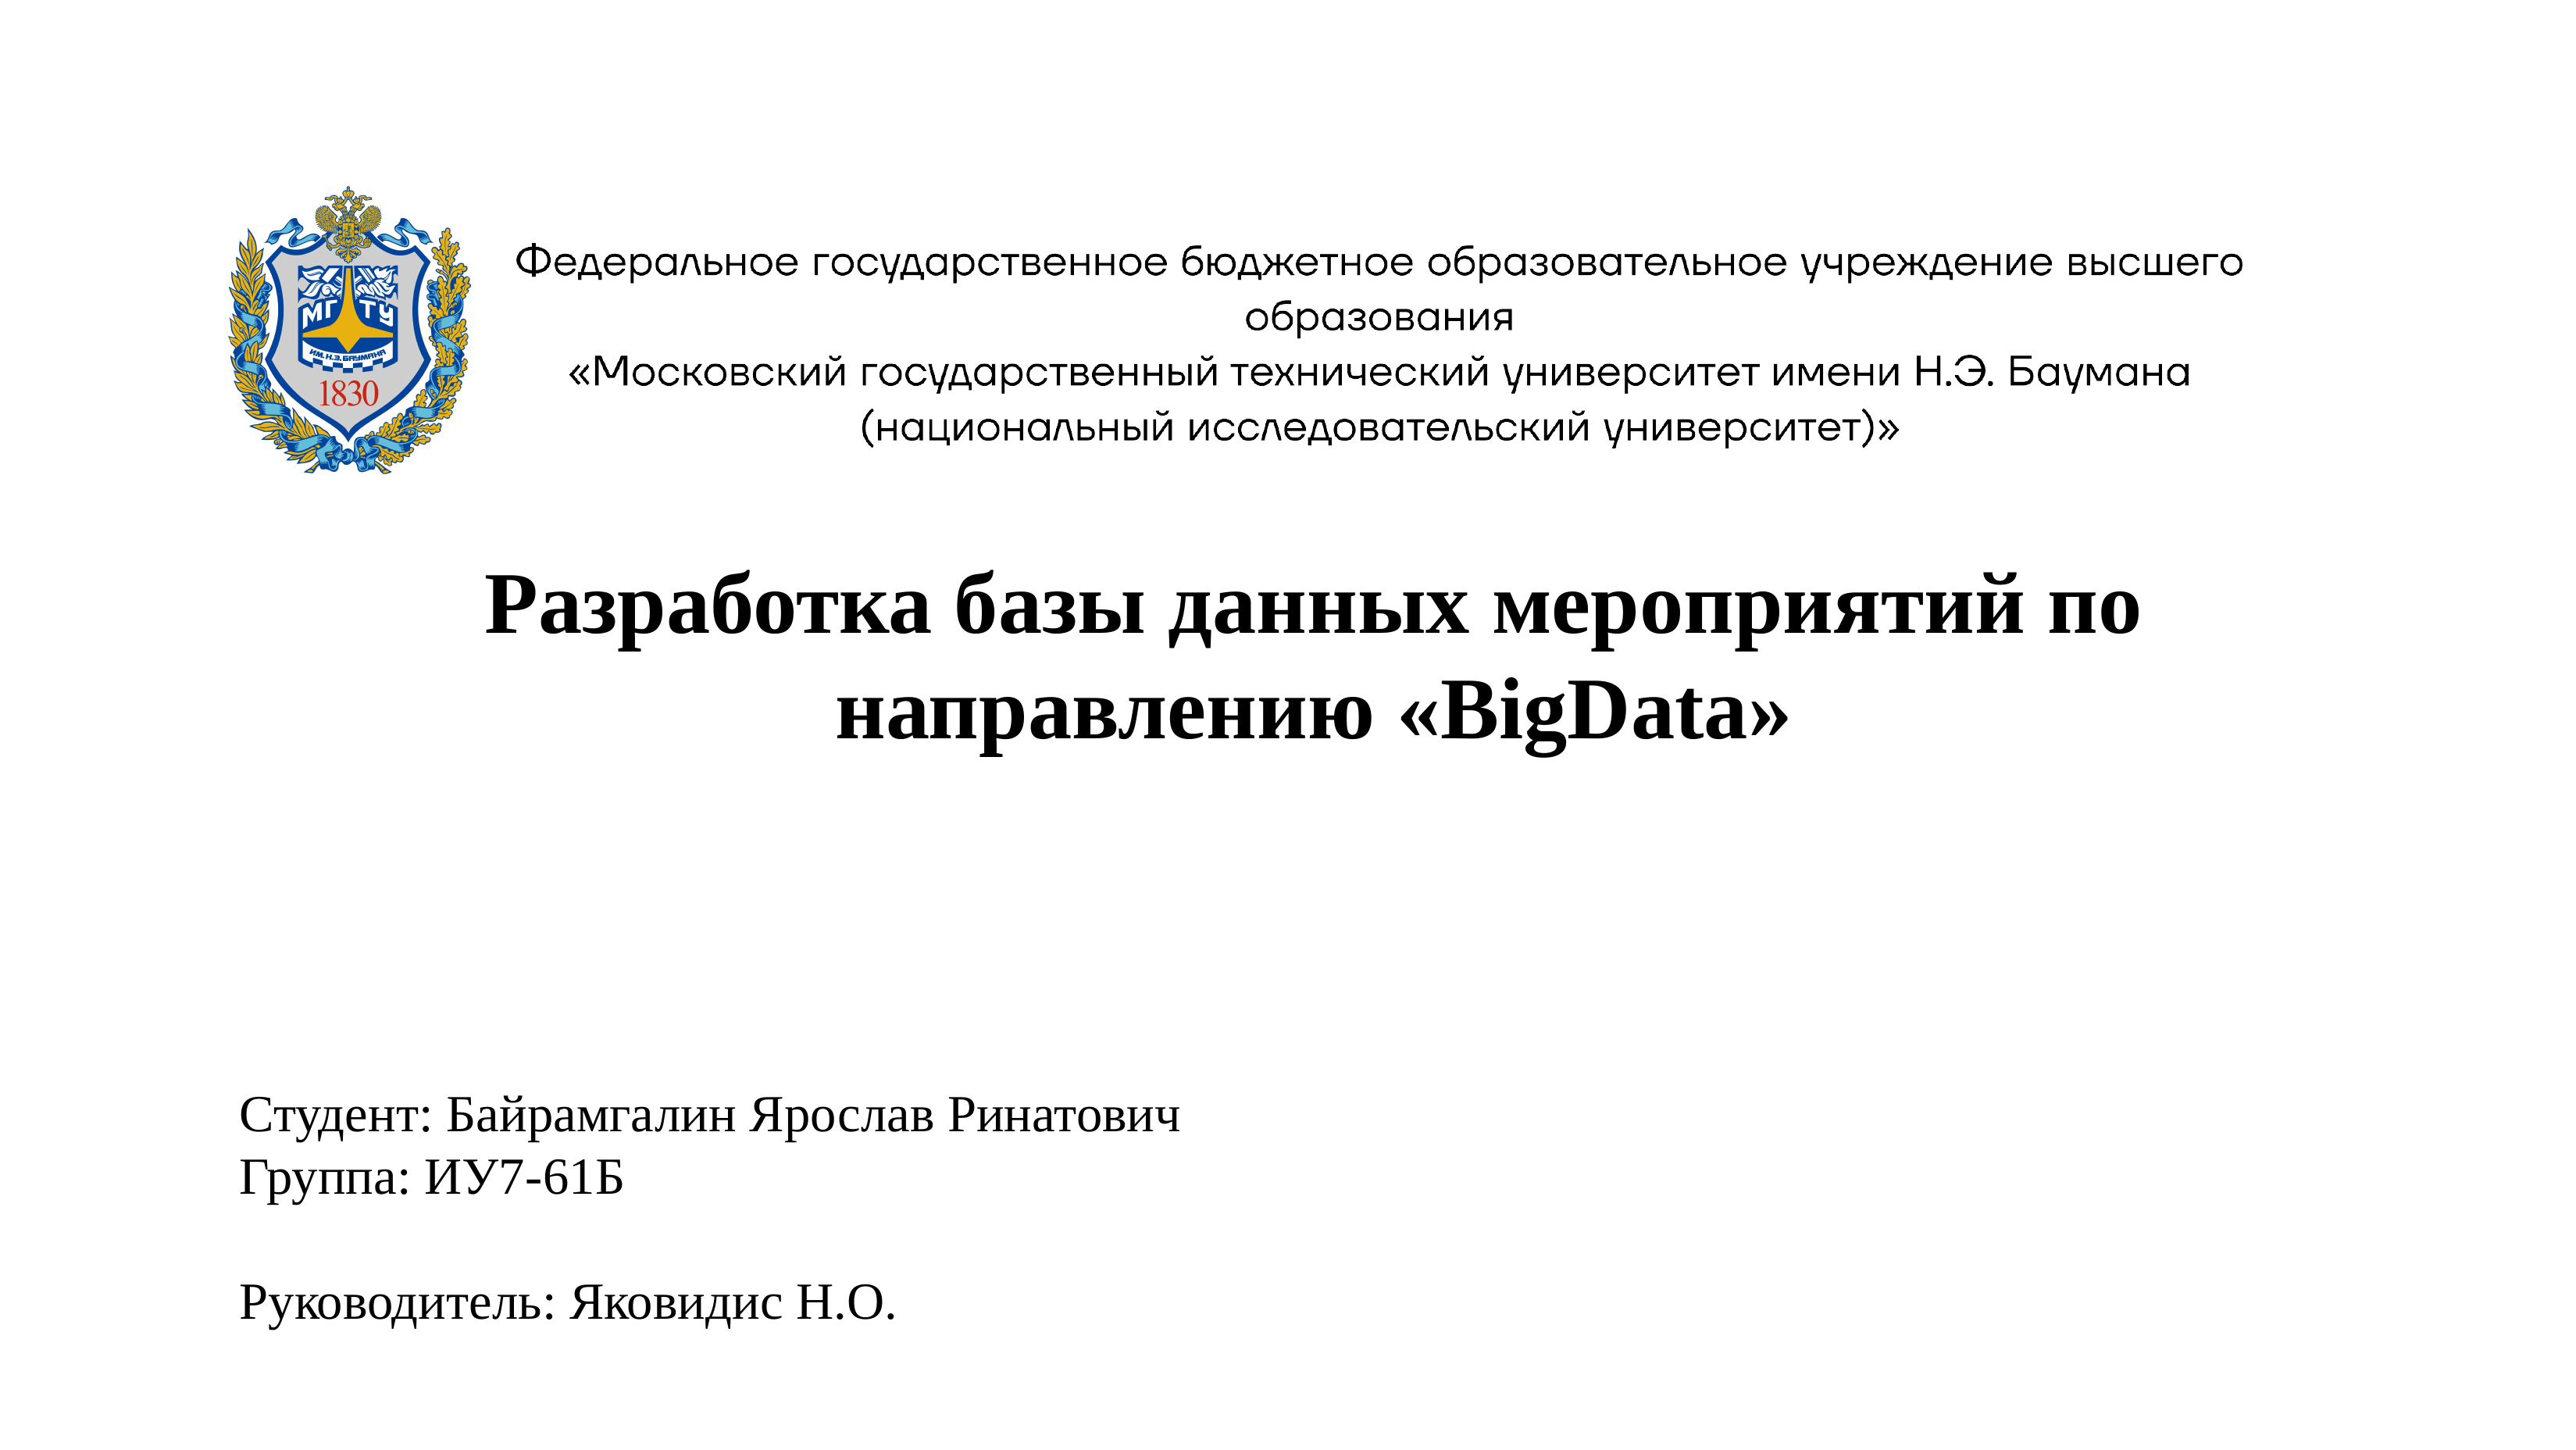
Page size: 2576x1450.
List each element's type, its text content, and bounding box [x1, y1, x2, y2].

text_box Студент: Байрамгалин Ярослав Ринатович Группа: ИУ7-61Б Руководитель: Яковидис Н.О. [227, 1073, 1332, 1336]
text_box Разработка базы данных мероприятий по направлению «BigData» [451, 539, 2177, 762]
picture [227, 186, 472, 474]
picture [516, 242, 2242, 448]
